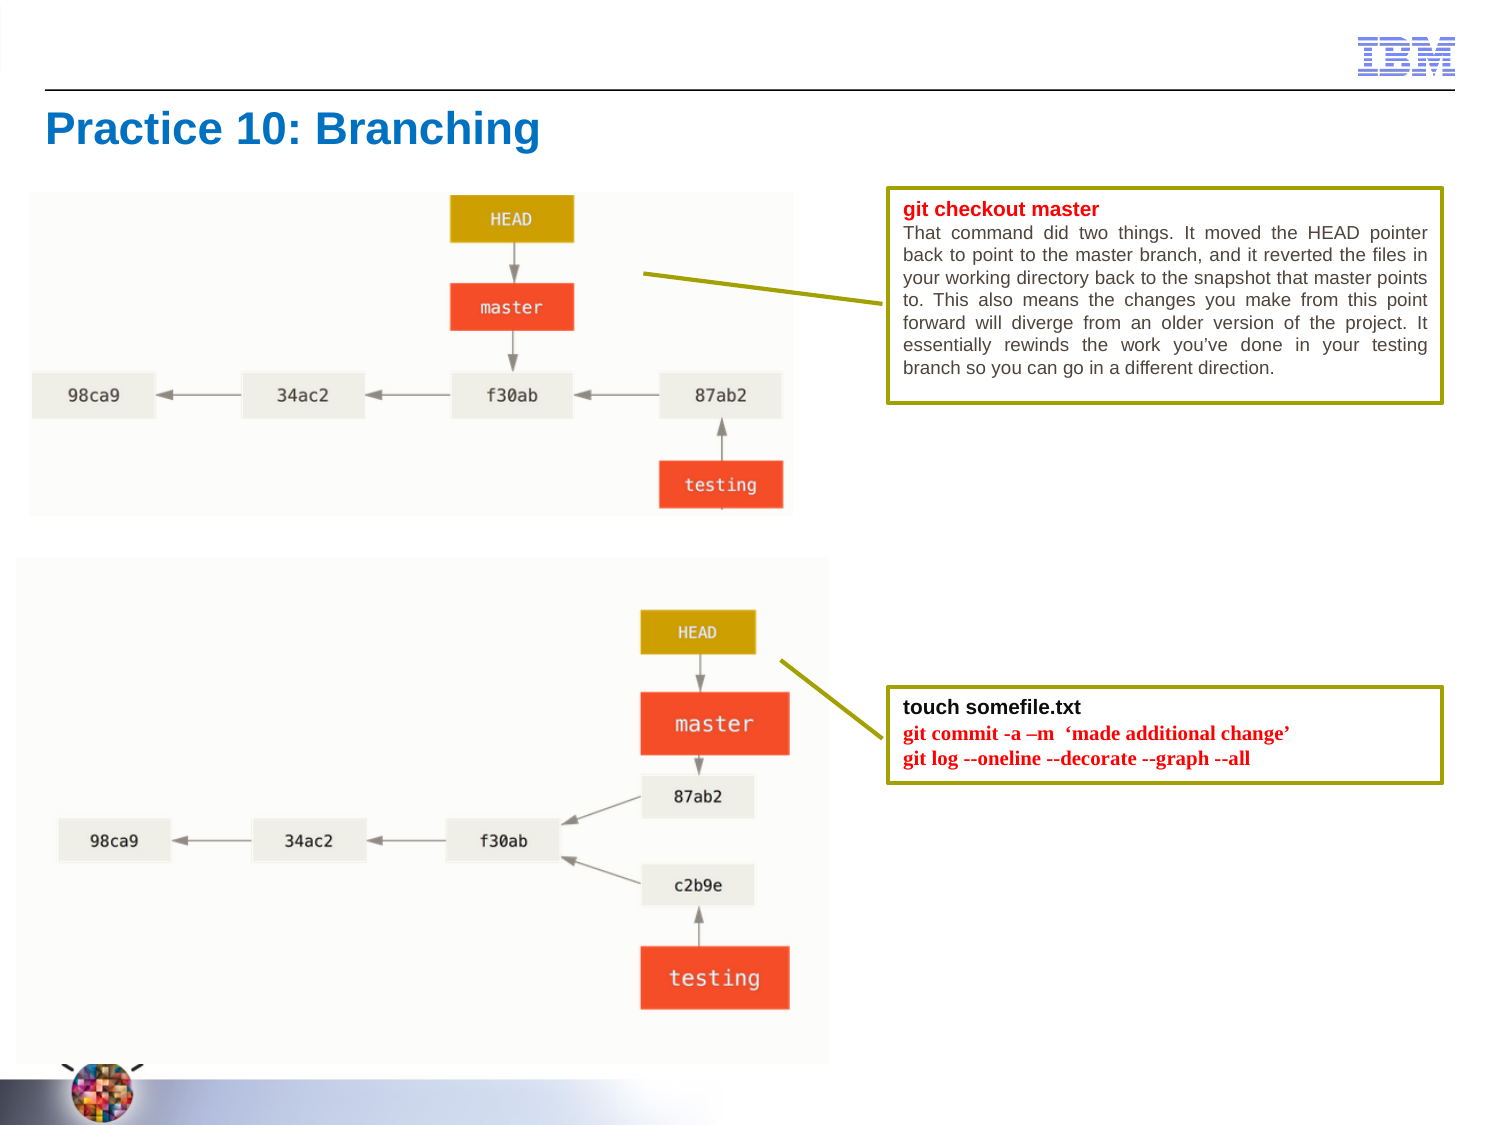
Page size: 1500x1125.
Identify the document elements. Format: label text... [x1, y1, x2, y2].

picture [0, 557, 829, 1125]
picture [29, 192, 793, 516]
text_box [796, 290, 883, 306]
picture [1358, 37, 1455, 76]
text_box git checkout master That command did two things. It moved the HEAD pointer back to point to the master branch, and it reverted the files in your working directory back to the snapshot that master points to. This also means the changes you make from this point forward will diverge from an older version of the project. It essentially rewinds the work you’ve done in your testing branch so you can go in a different direction. [886, 186, 1444, 405]
text_box [796, 304, 948, 465]
title Practice 10: Branching [29, 97, 1456, 160]
text_box touch somefile.txt git commit -a –m ‘made additional change’ git log --oneline --decorate --graph --all [886, 685, 1444, 785]
text_box touch somefile.txt git commit -a –m ‘made additional change’ git log --oneline --decorate --graph --all [833, 697, 884, 741]
